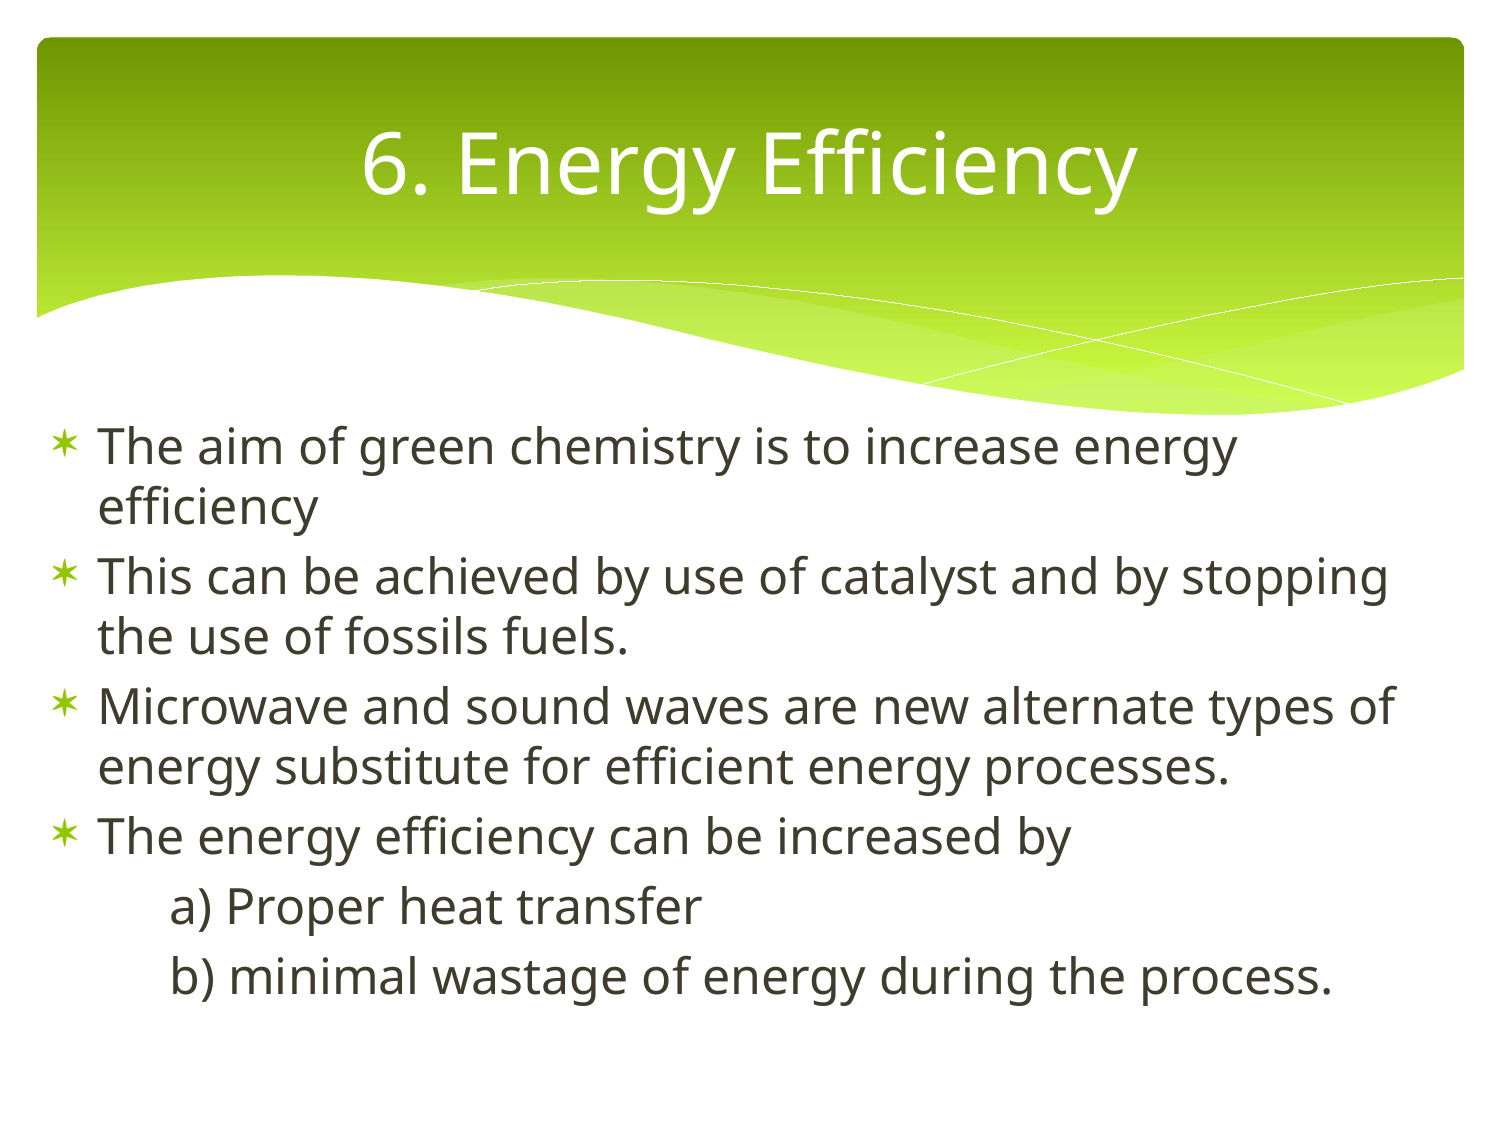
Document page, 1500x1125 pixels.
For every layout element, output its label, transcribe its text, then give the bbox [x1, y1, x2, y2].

title 6. Energy Efficiency [75, 99, 1425, 220]
list The aim of green chemistry is to increase energy efficiency This can be achieved by use of catalyst and by stopping the use of fossils fuels. Microwave and sound waves are new alternate types of energy substitute for efficient energy processes. The energy efficiency can be increased by a) Proper heat transfer b) minimal wastage of energy during the process. [37, 407, 1463, 1013]
